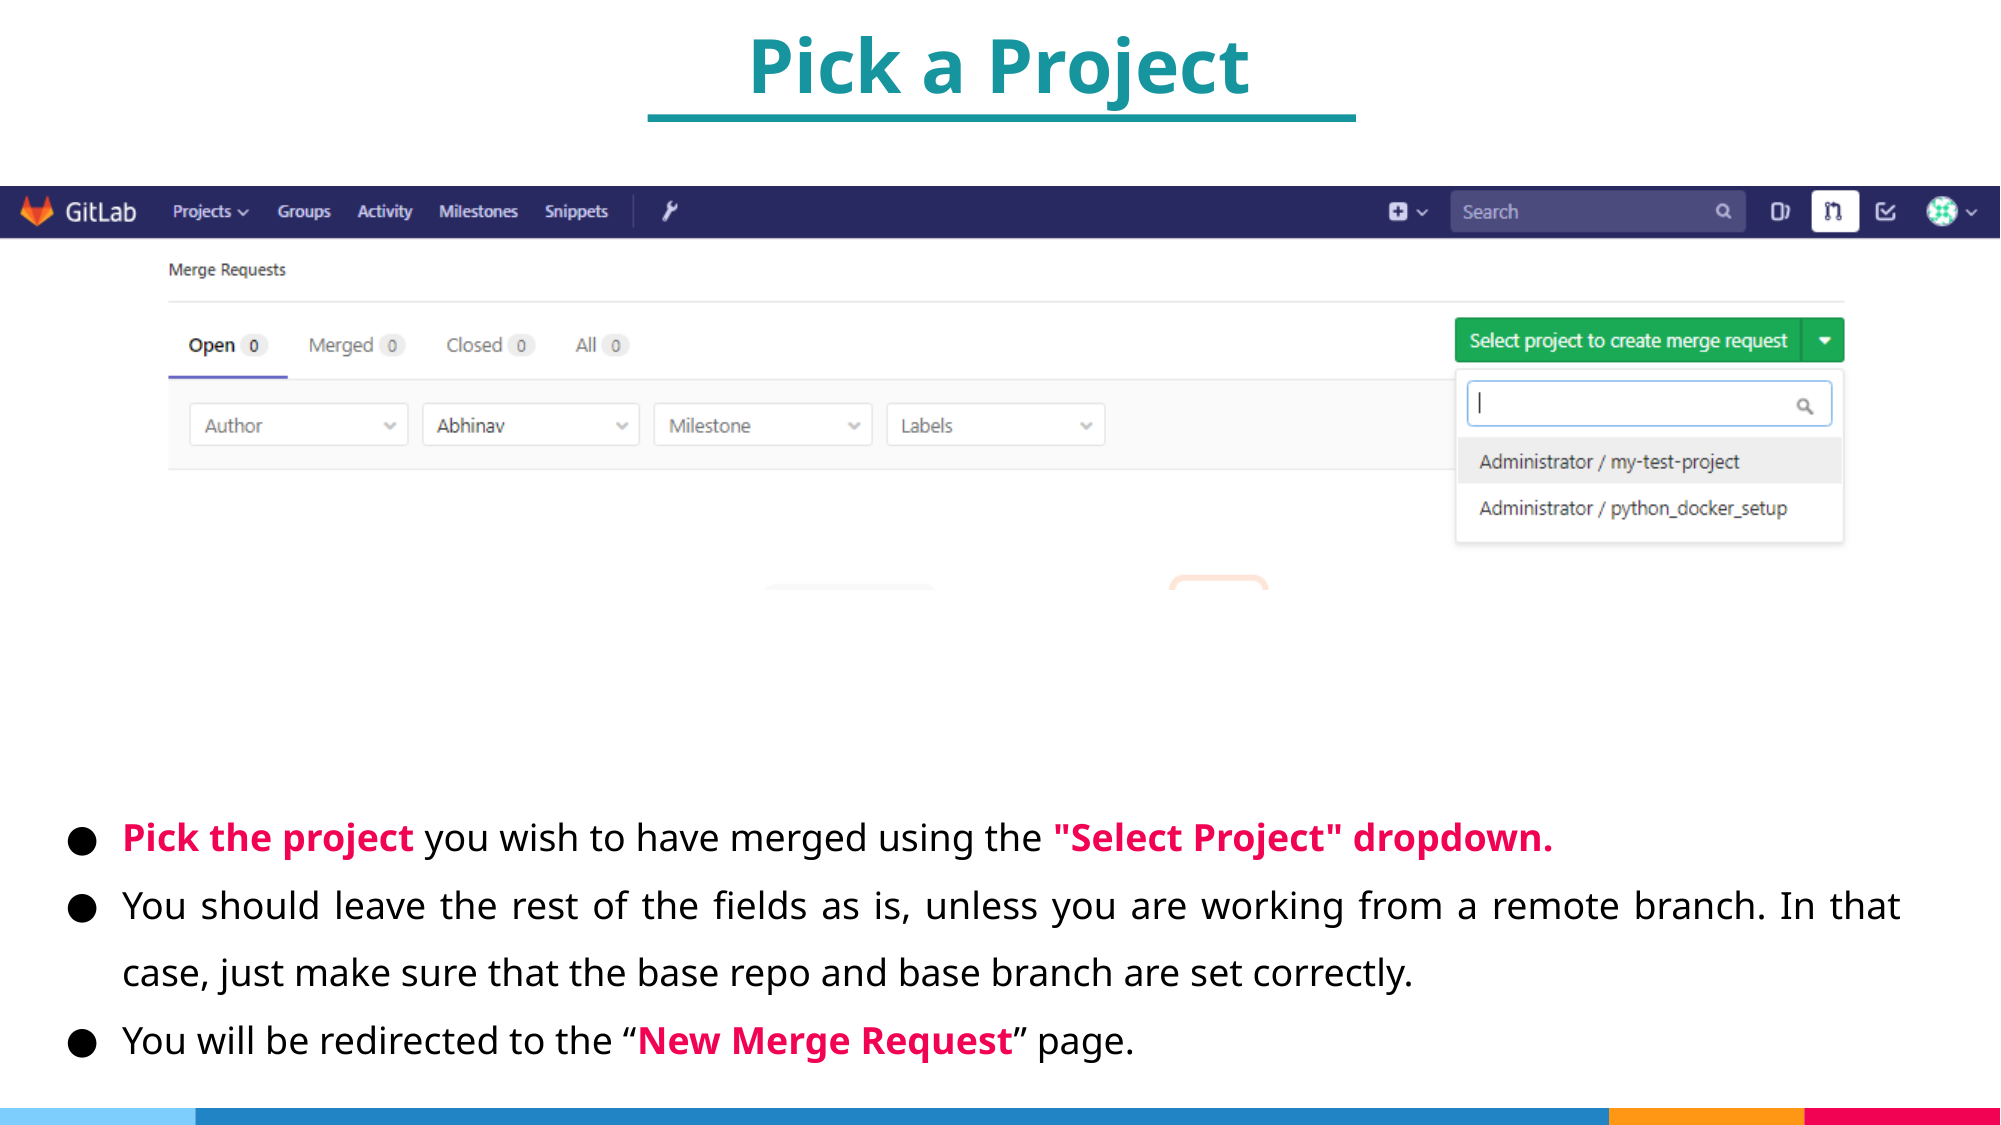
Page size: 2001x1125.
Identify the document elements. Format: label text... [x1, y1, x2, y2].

text_box Pick the project you wish to have merged using the "Select Project" dropdown. You should leave the rest of the fields as is, unless you are working from a remote branch. In that case, just make sure that the base repo and base branch are set correctly. You will be redirected to the “New Merge Request” page. [32, 784, 1918, 1072]
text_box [140, 14, 1859, 123]
picture [0, 186, 2000, 590]
